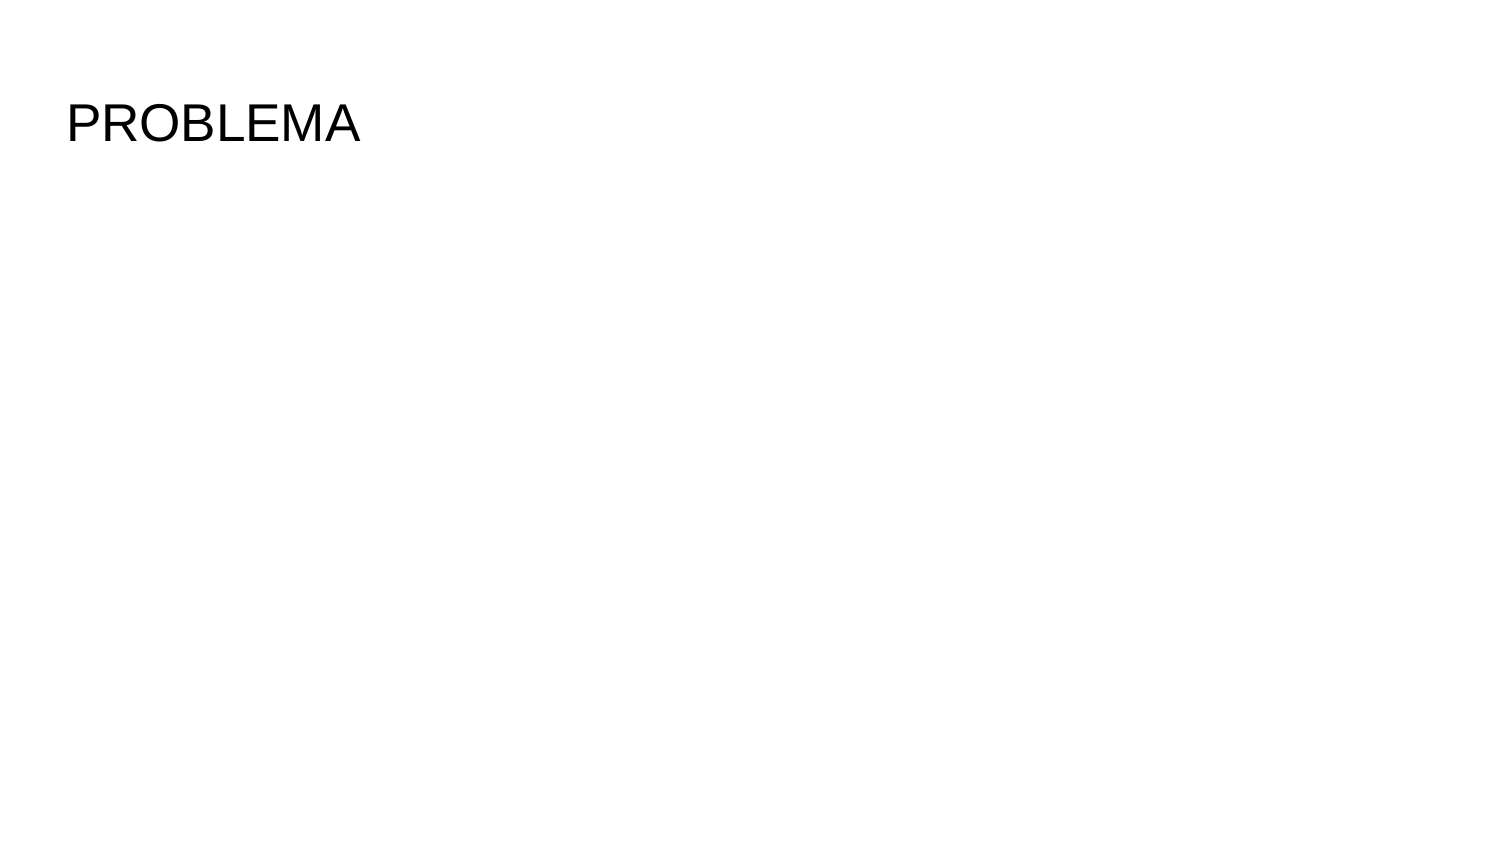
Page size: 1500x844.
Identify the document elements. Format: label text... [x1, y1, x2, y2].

title PROBLEMA [51, 72, 1449, 167]
